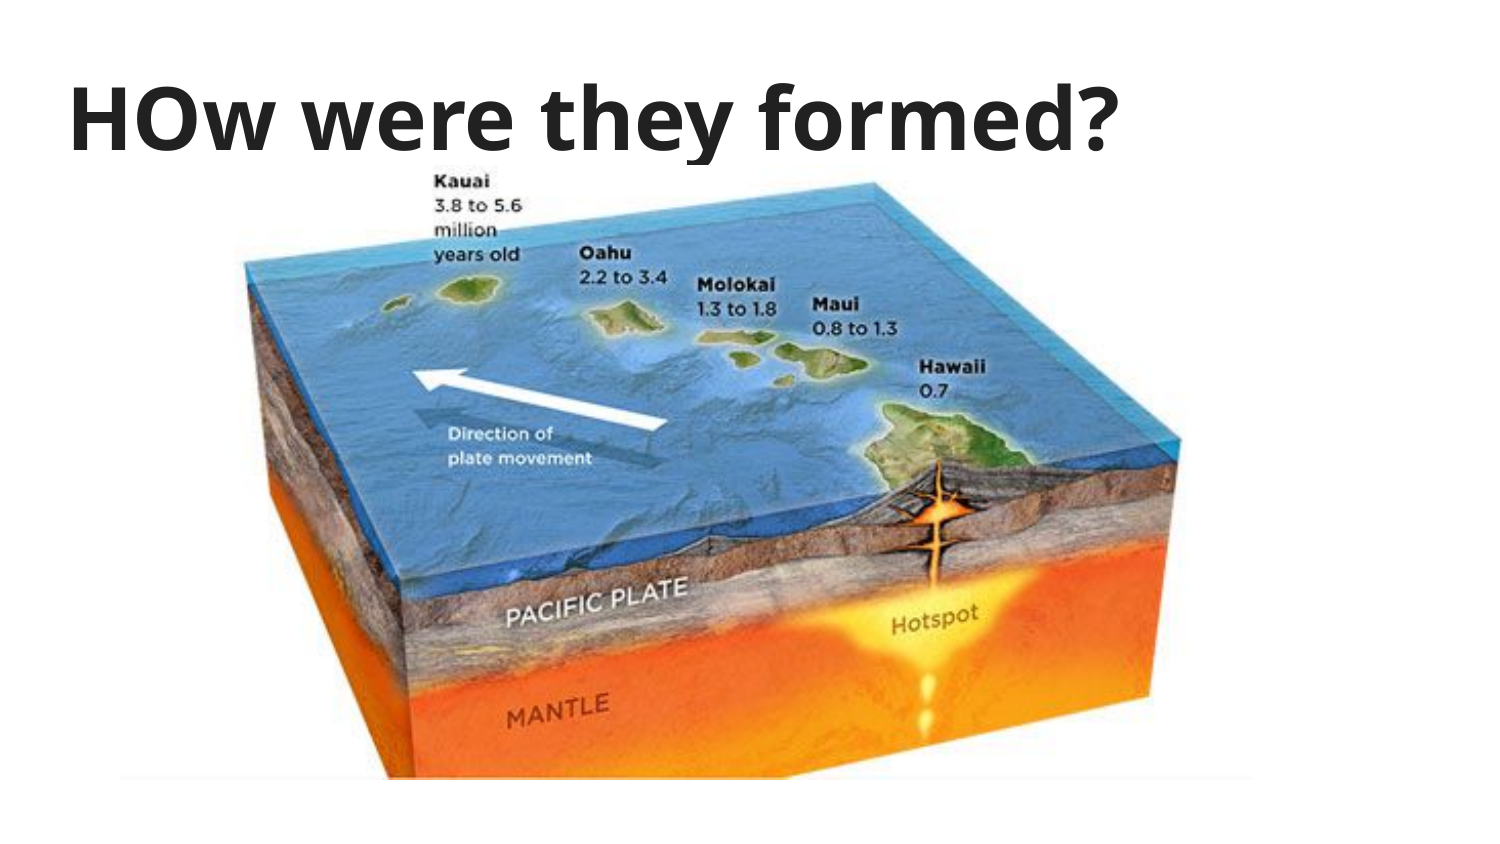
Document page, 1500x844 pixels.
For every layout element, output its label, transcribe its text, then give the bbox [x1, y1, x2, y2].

picture [39, 164, 1333, 780]
title HOw were they formed? [51, 48, 1449, 180]
